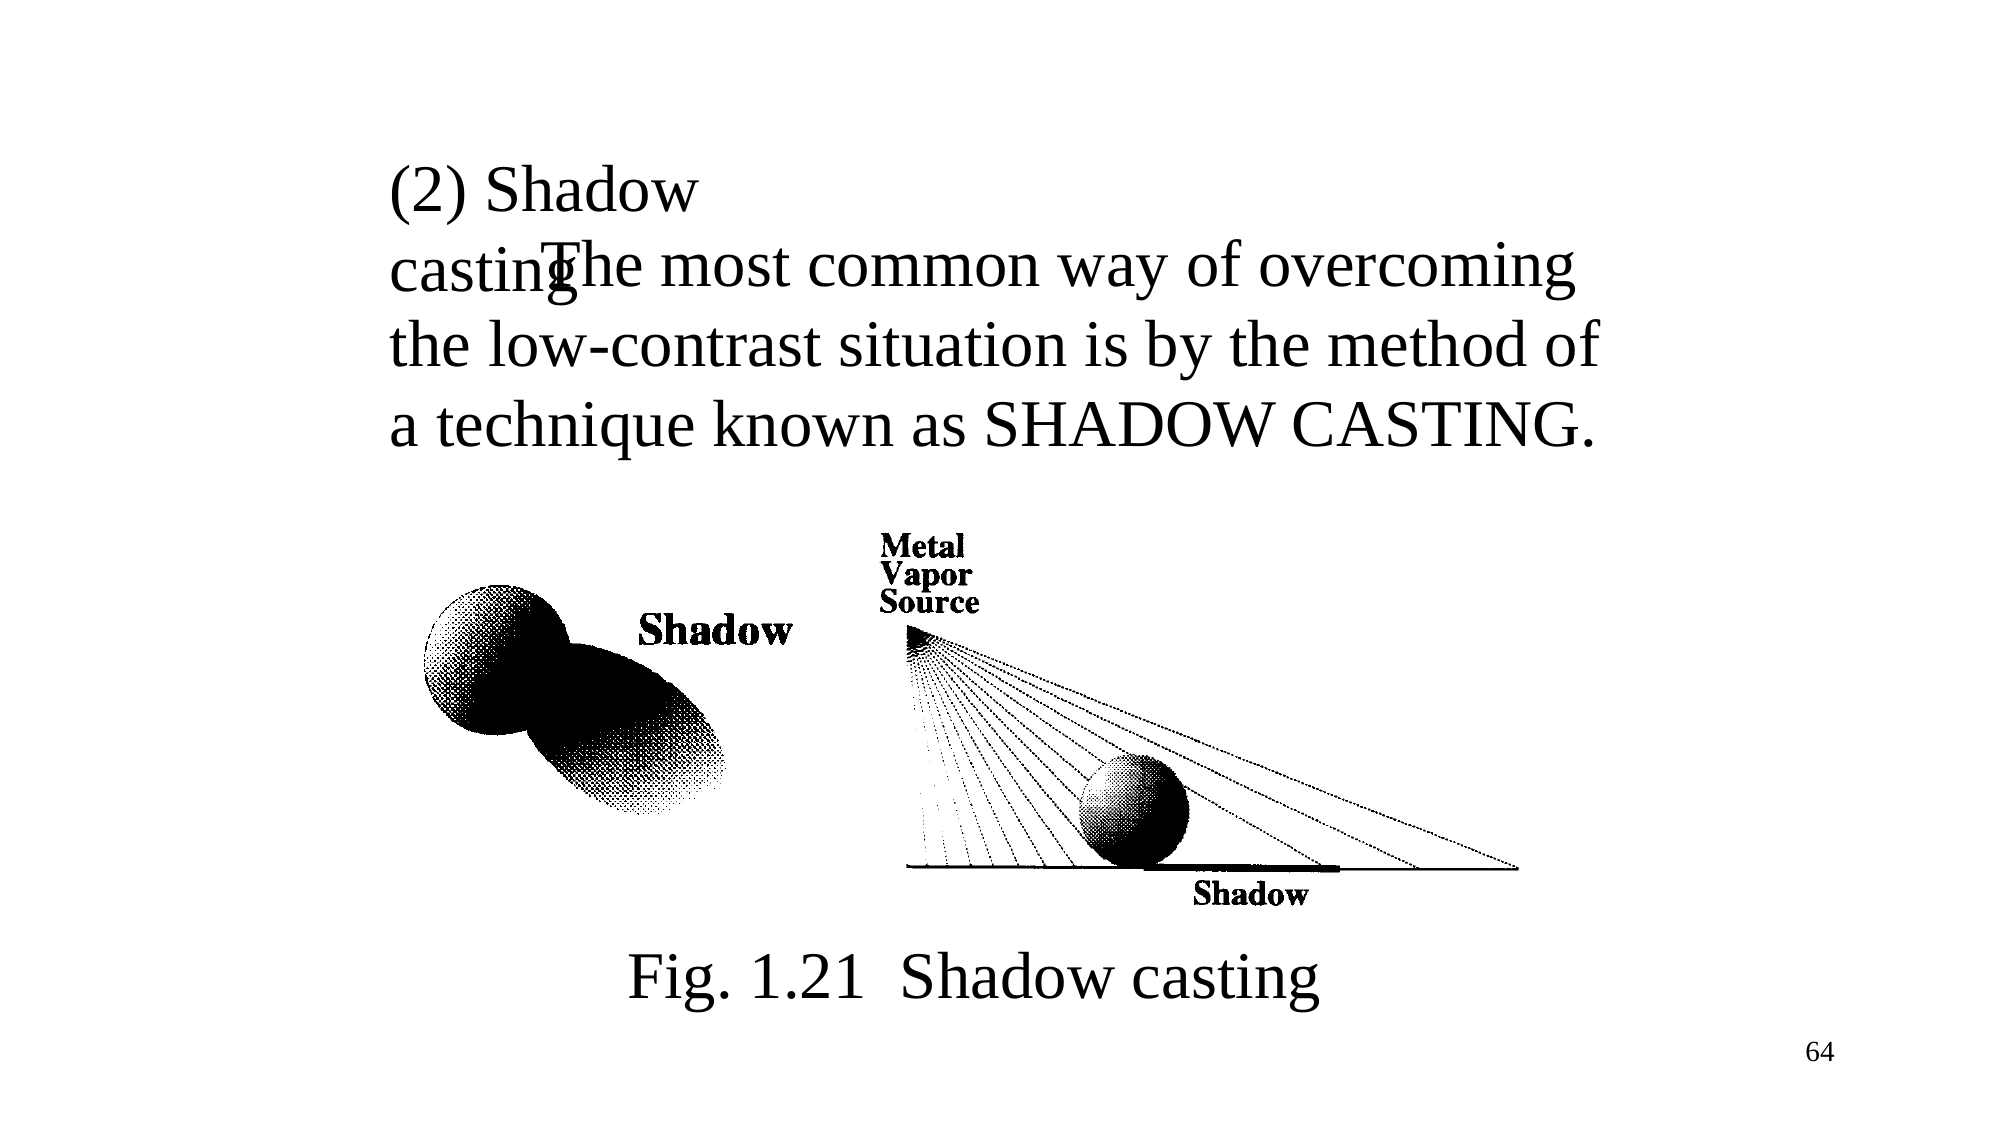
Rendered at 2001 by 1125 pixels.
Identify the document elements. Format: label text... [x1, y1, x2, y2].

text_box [874, 524, 1526, 913]
slide_number 64 [1433, 1024, 1851, 1101]
picture [412, 574, 807, 831]
text_box (2) Shadow casting [374, 137, 920, 313]
text_box Fig. 1.21 Shadow casting [612, 924, 1413, 1020]
text_box The most common way of overcoming the low-contrast situation is by the method of a technique known as SHADOW CASTING. [374, 212, 1650, 468]
